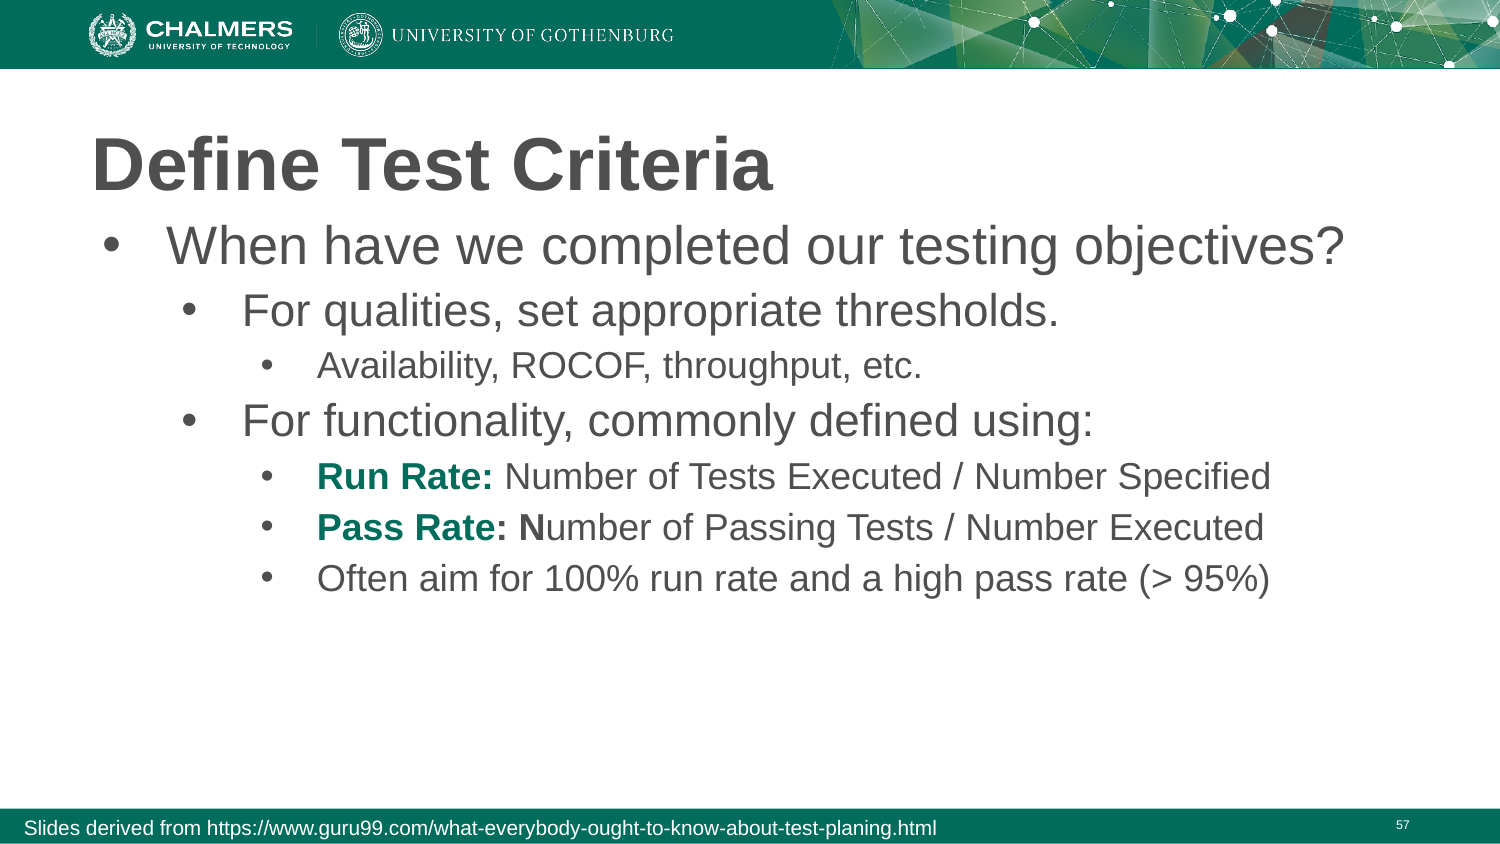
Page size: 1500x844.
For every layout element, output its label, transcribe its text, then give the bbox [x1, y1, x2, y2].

title Define Test Criteria [76, 100, 1425, 210]
picture [64, 0, 696, 85]
text_box Slides derived from https://www.guru99.com/what-everybody-ought-to-know-about-test-planing.html [8, 800, 1161, 844]
slide_number ‹#› [1161, 809, 1425, 844]
list When have we completed our testing objectives? For qualities, set appropriate thresholds. Availability, ROCOF, throughput, etc. For functionality, commonly defined using: Run Rate: Number of Tests Executed / Number Specified Pass Rate: Number of Passing Tests / Number Executed Often aim for 100% run rate and a high pass rate (> 95%) [76, 210, 1425, 782]
picture [759, 0, 1500, 68]
